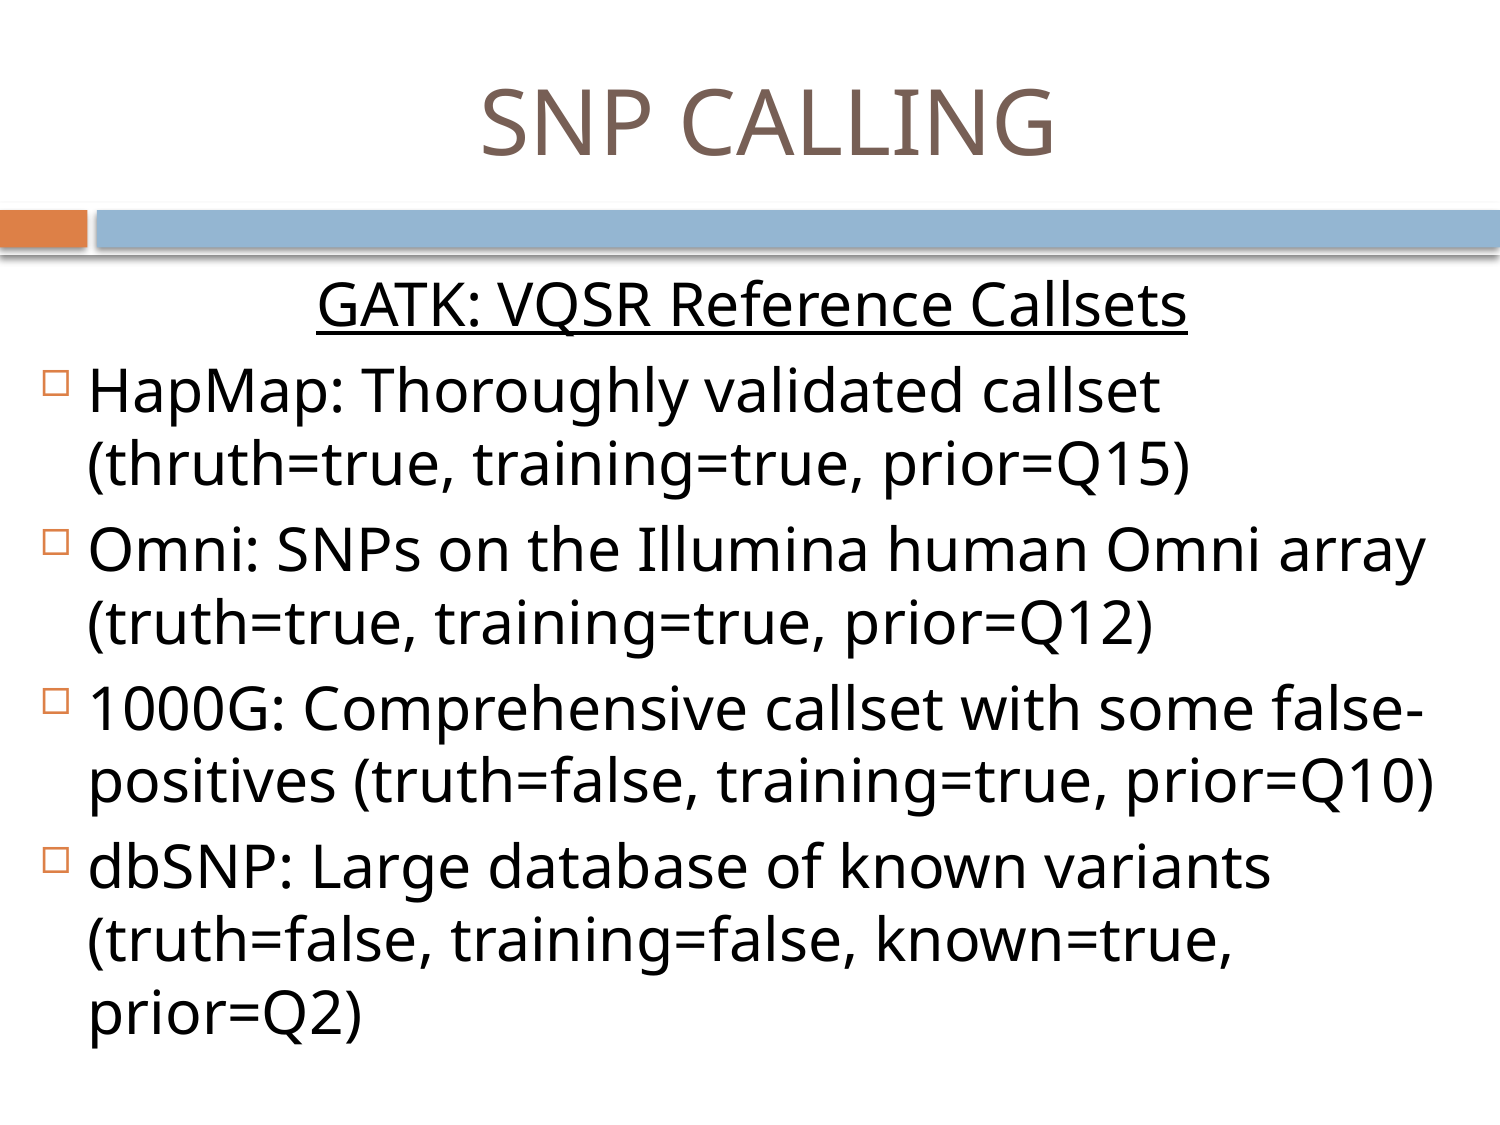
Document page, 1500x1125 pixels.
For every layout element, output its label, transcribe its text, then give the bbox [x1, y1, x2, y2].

list GATK: VQSR Reference Callsets HapMap: Thoroughly validated callset (thruth=true, training=true, prior=Q15) Omni: SNPs on the Illumina human Omni array (truth=true, training=true, prior=Q12) 1000G: Comprehensive callset with some false-positives (truth=false, training=true, prior=Q10) dbSNP: Large database of known variants (truth=false, training=false, known=true, prior=Q2) [24, 258, 1480, 1105]
title SNP CALLING [100, 37, 1438, 200]
